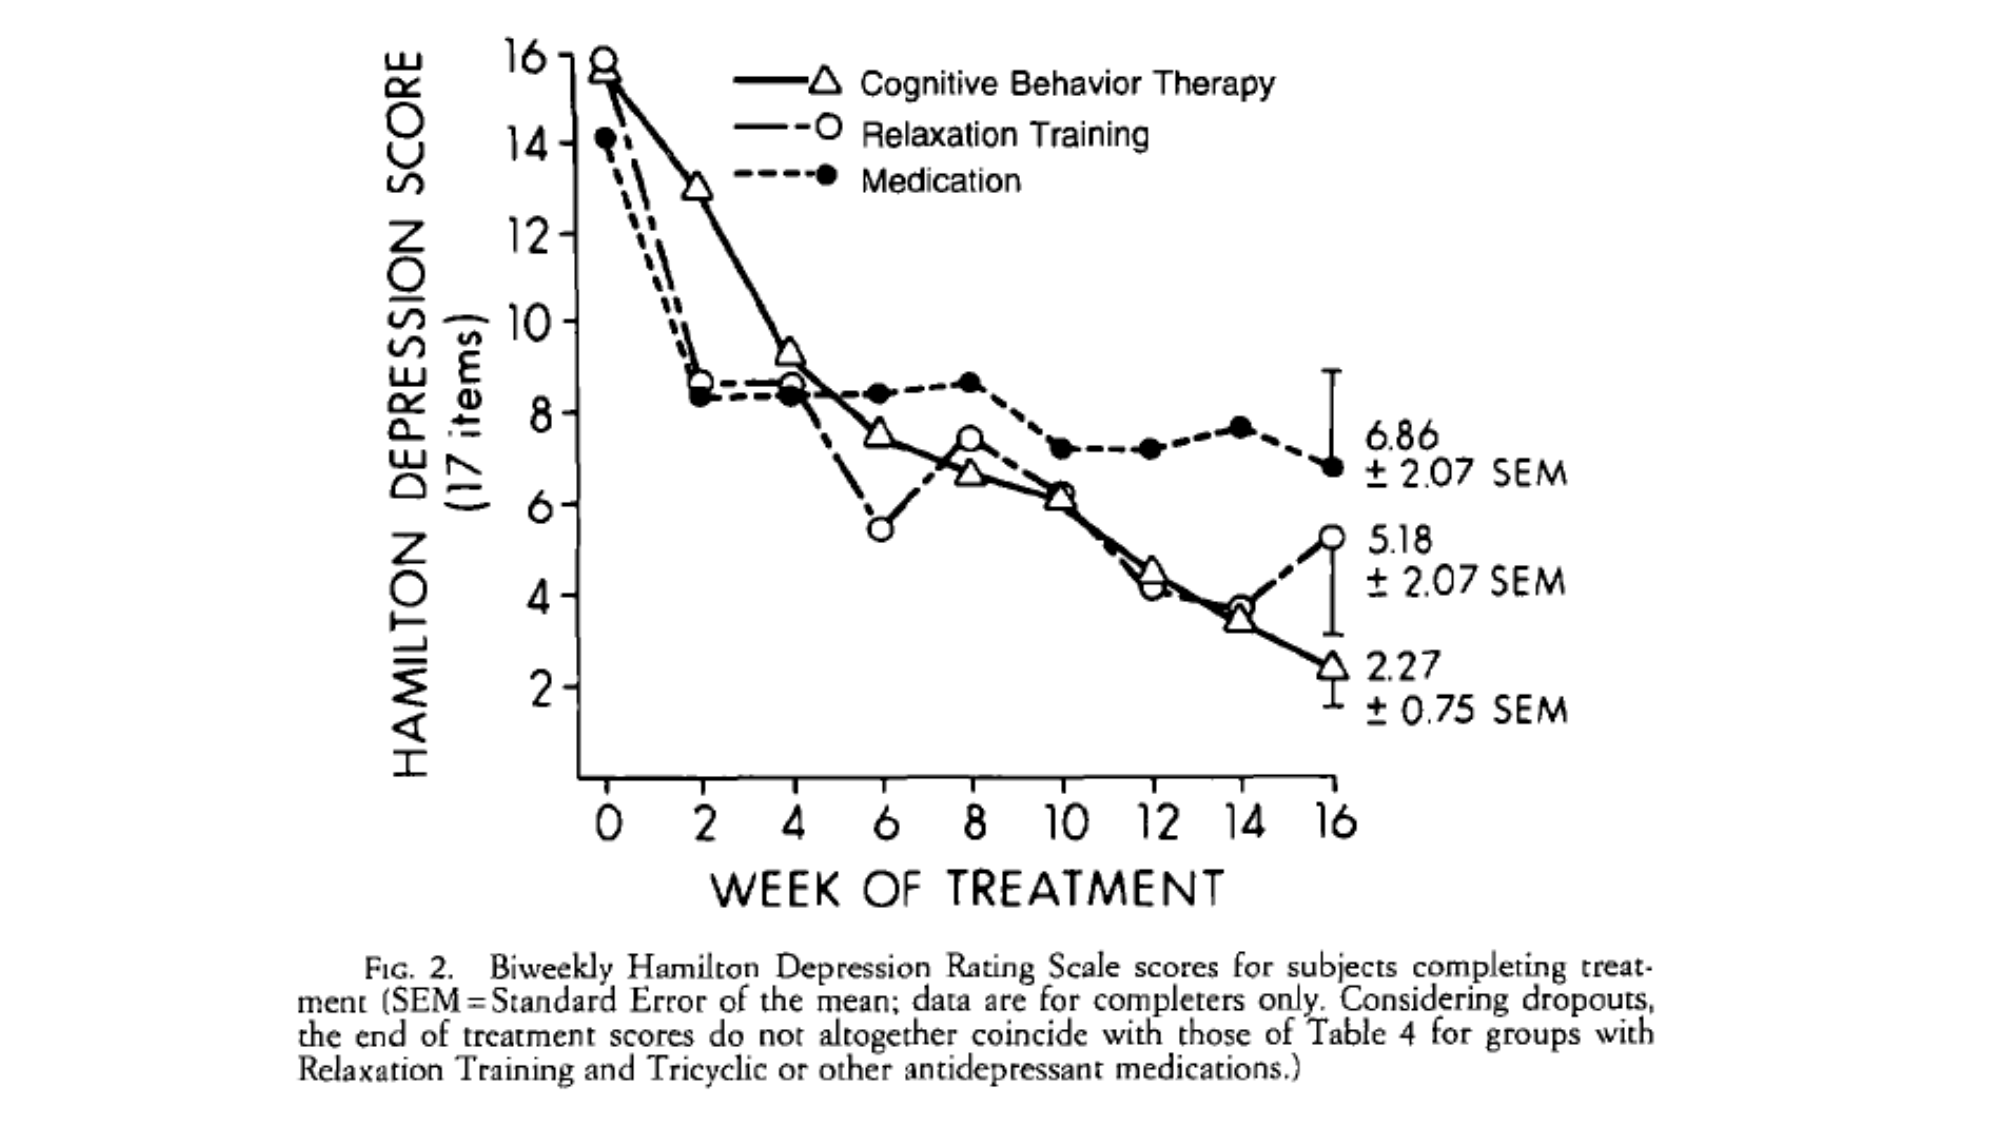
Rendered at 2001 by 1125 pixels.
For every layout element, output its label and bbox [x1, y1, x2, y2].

picture [240, 0, 1724, 1125]
